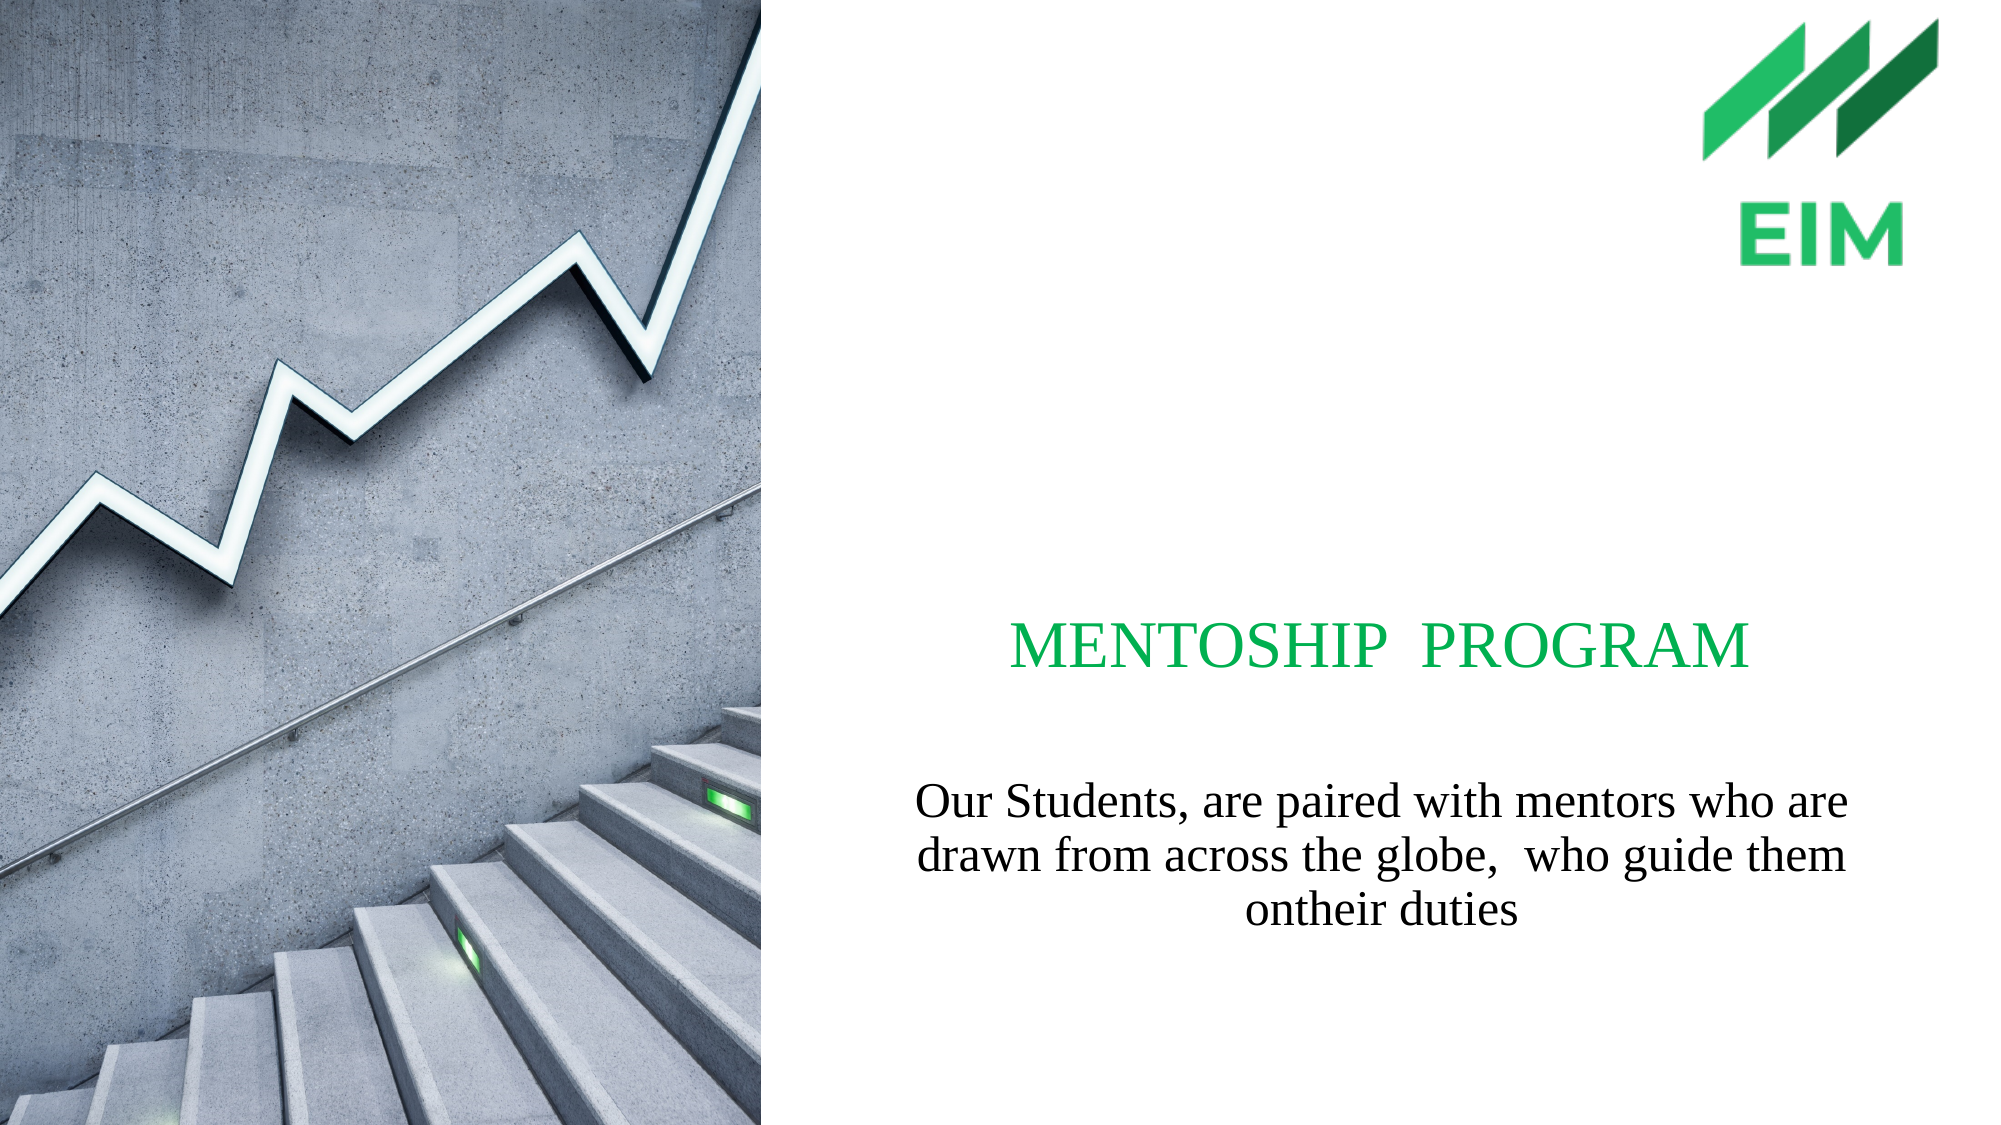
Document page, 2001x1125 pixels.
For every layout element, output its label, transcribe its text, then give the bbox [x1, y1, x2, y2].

picture [0, 0, 761, 1125]
picture [1664, 0, 1978, 299]
subtitle Our Students, are paired with mentors who are drawn from across the globe, who guide them ontheir duties [867, 766, 1897, 935]
title MENTOSHIP PROGRAM [805, 84, 1955, 690]
